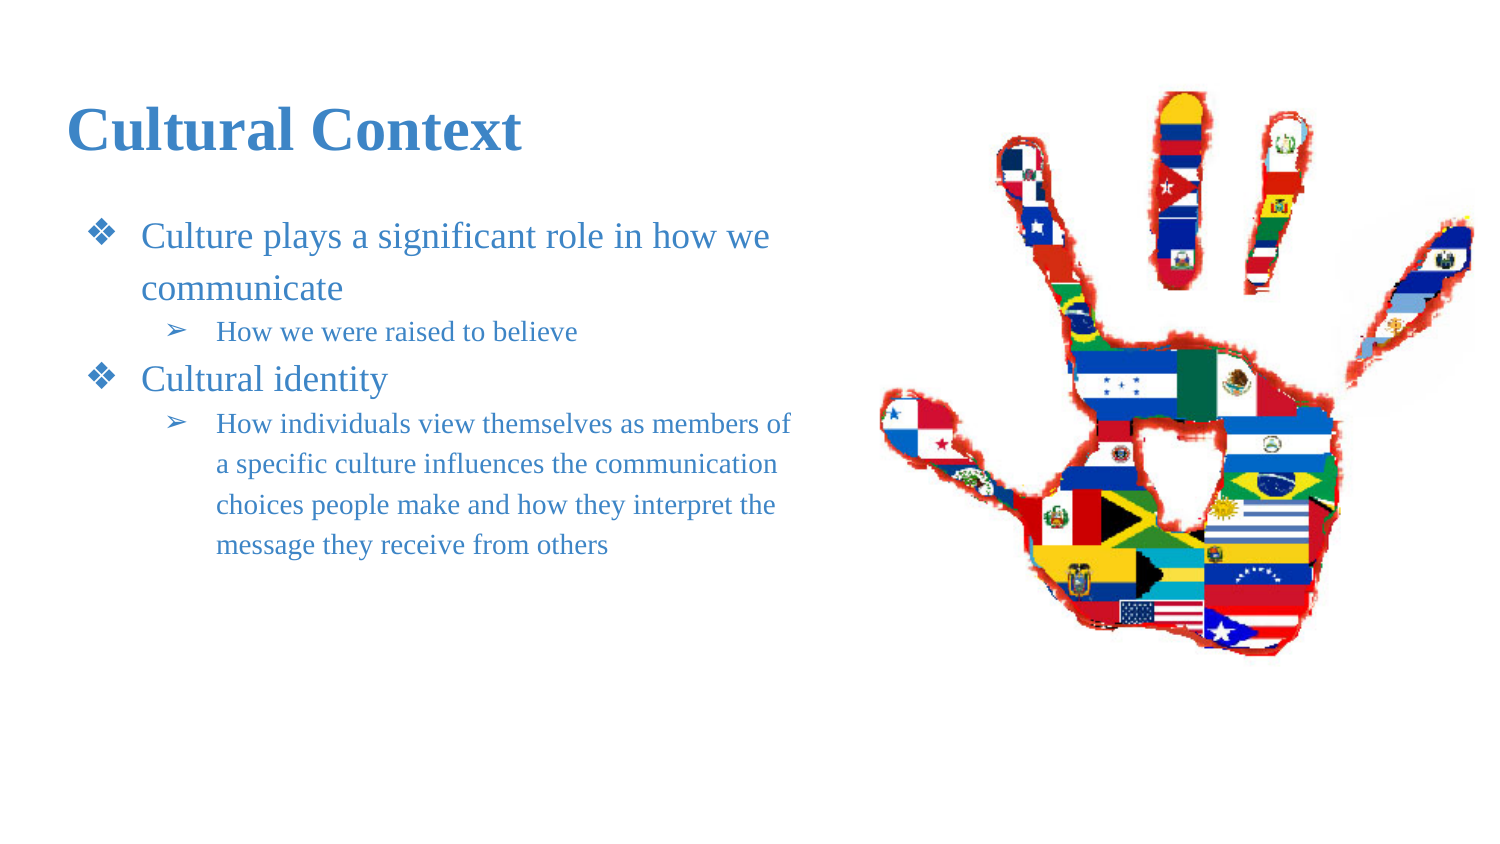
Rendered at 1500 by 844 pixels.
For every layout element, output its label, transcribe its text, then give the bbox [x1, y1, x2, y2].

picture [855, 72, 1500, 680]
title Cultural Context [51, 72, 854, 167]
list Culture plays a significant role in how we communicate How we were raised to believe Cultural identity How individuals view themselves as members of a specific culture influences the communication choices people make and how they interpret the message they receive from others [51, 189, 809, 750]
